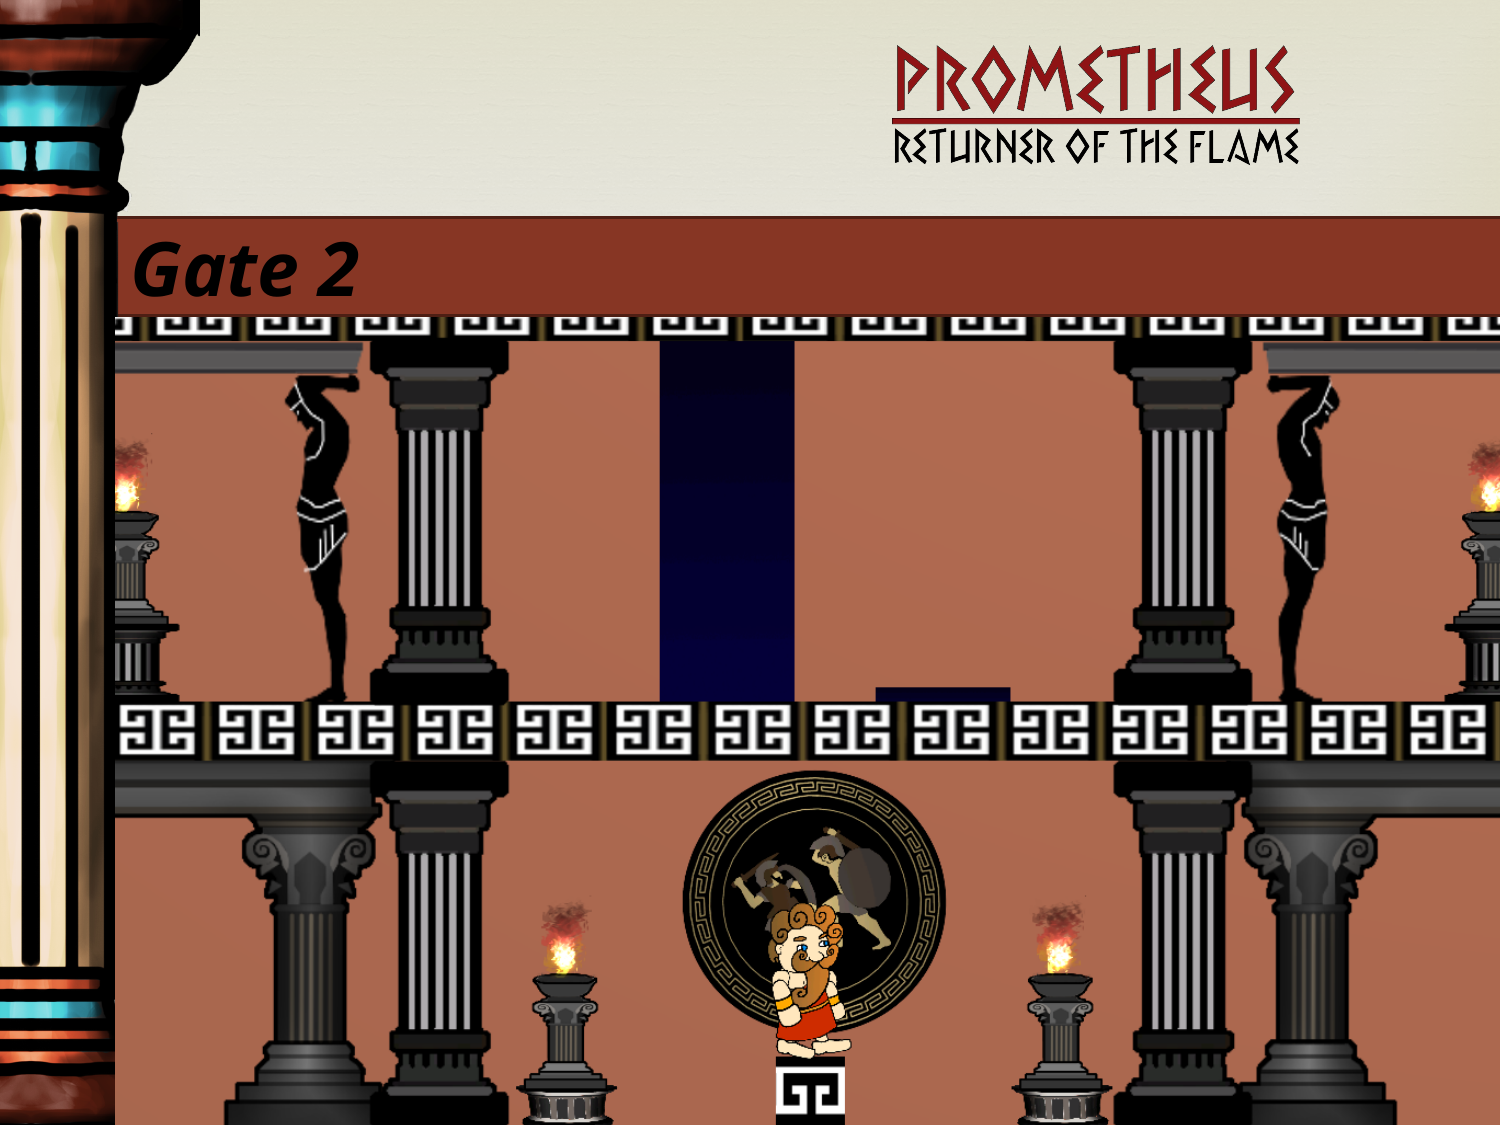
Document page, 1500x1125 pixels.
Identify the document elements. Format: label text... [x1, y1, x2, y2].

picture [891, 34, 1300, 173]
text_box Gate 2 [115, 214, 1392, 316]
picture [0, 0, 1500, 1125]
